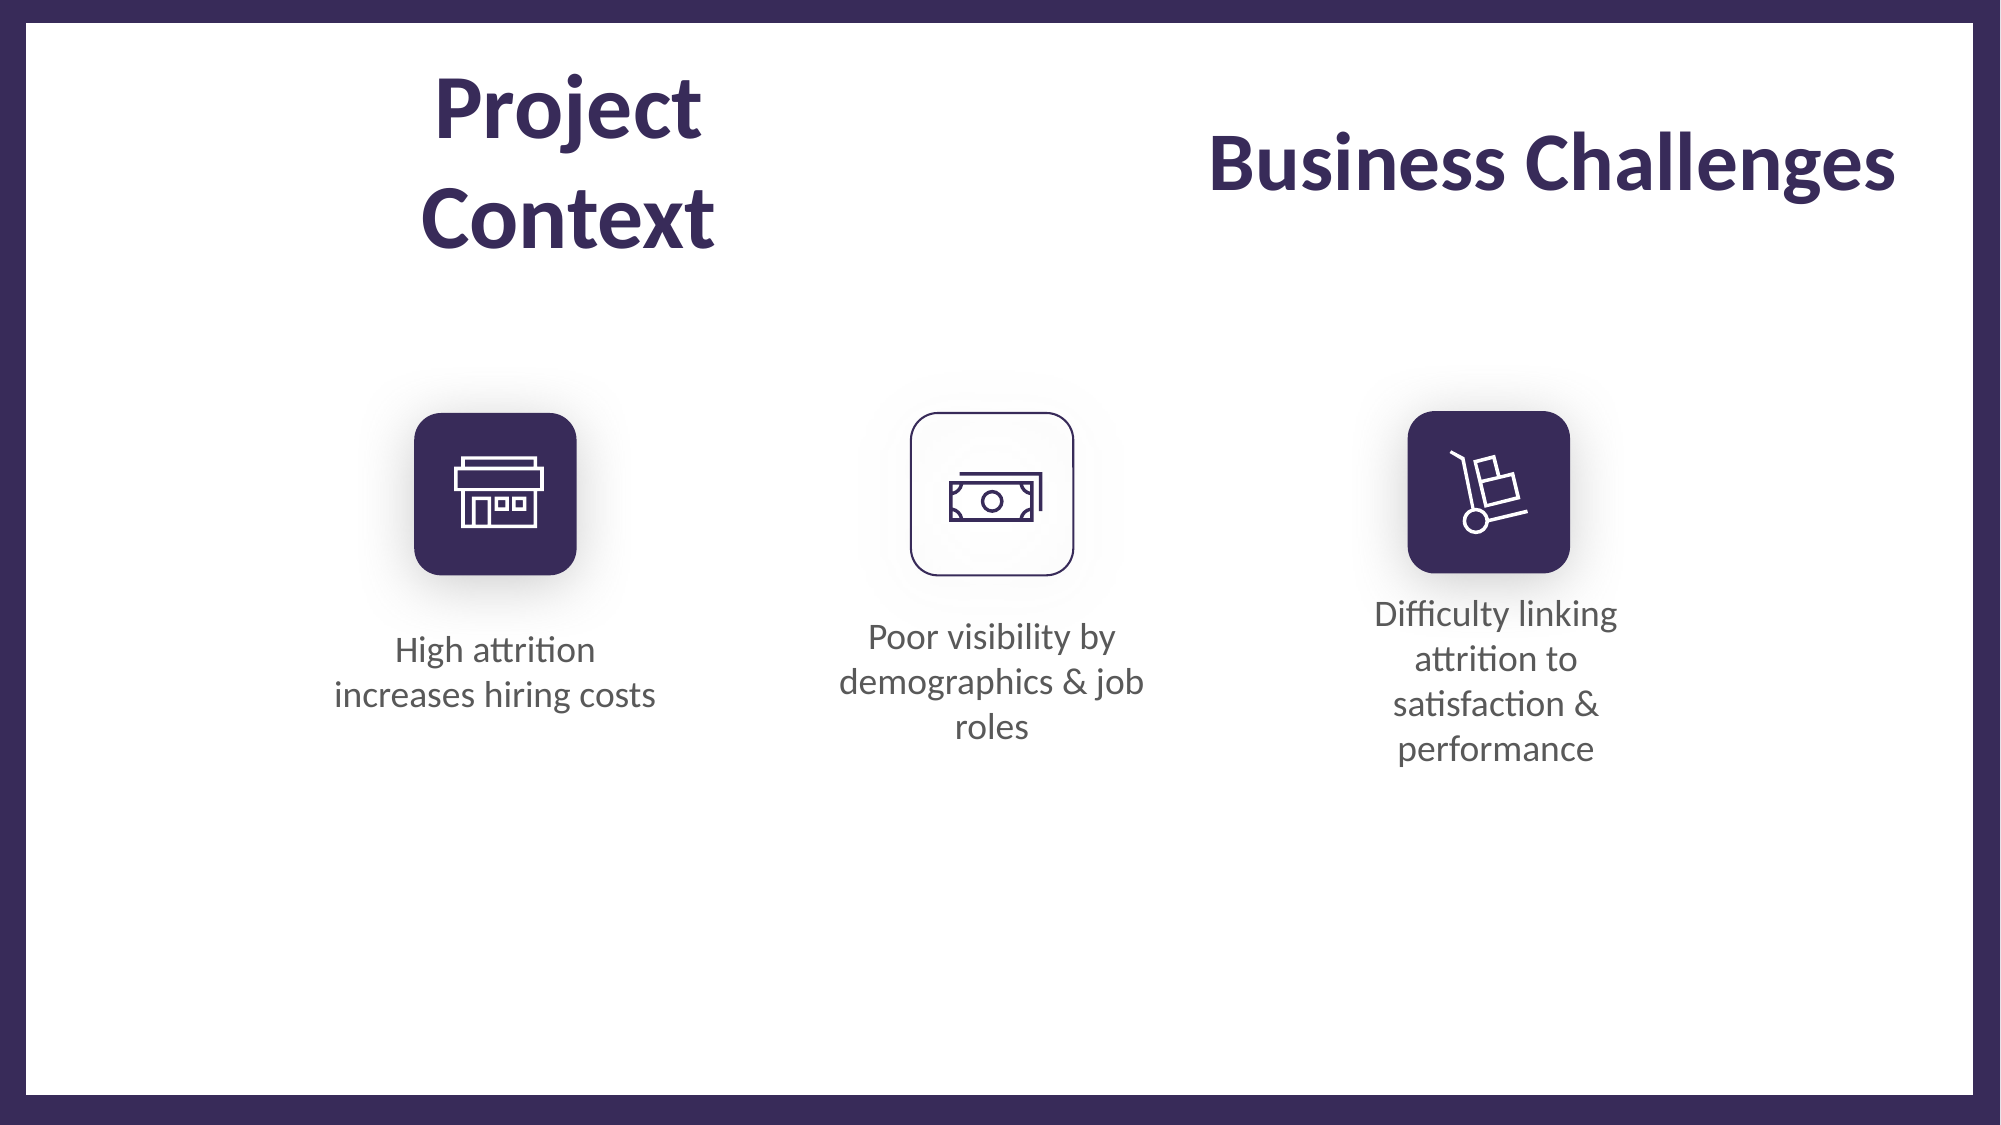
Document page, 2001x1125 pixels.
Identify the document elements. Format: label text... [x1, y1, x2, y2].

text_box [414, 412, 577, 576]
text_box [910, 412, 1074, 576]
text_box Poor visibility by demographics & job roles [805, 604, 1179, 755]
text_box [1407, 411, 1570, 574]
text_box Project Context [272, 39, 866, 275]
text_box Business Challenges [1125, 100, 1982, 215]
text_box High attrition increases hiring costs [309, 617, 682, 723]
text_box Difficulty linking attrition to satisfaction & performance [1310, 582, 1683, 777]
